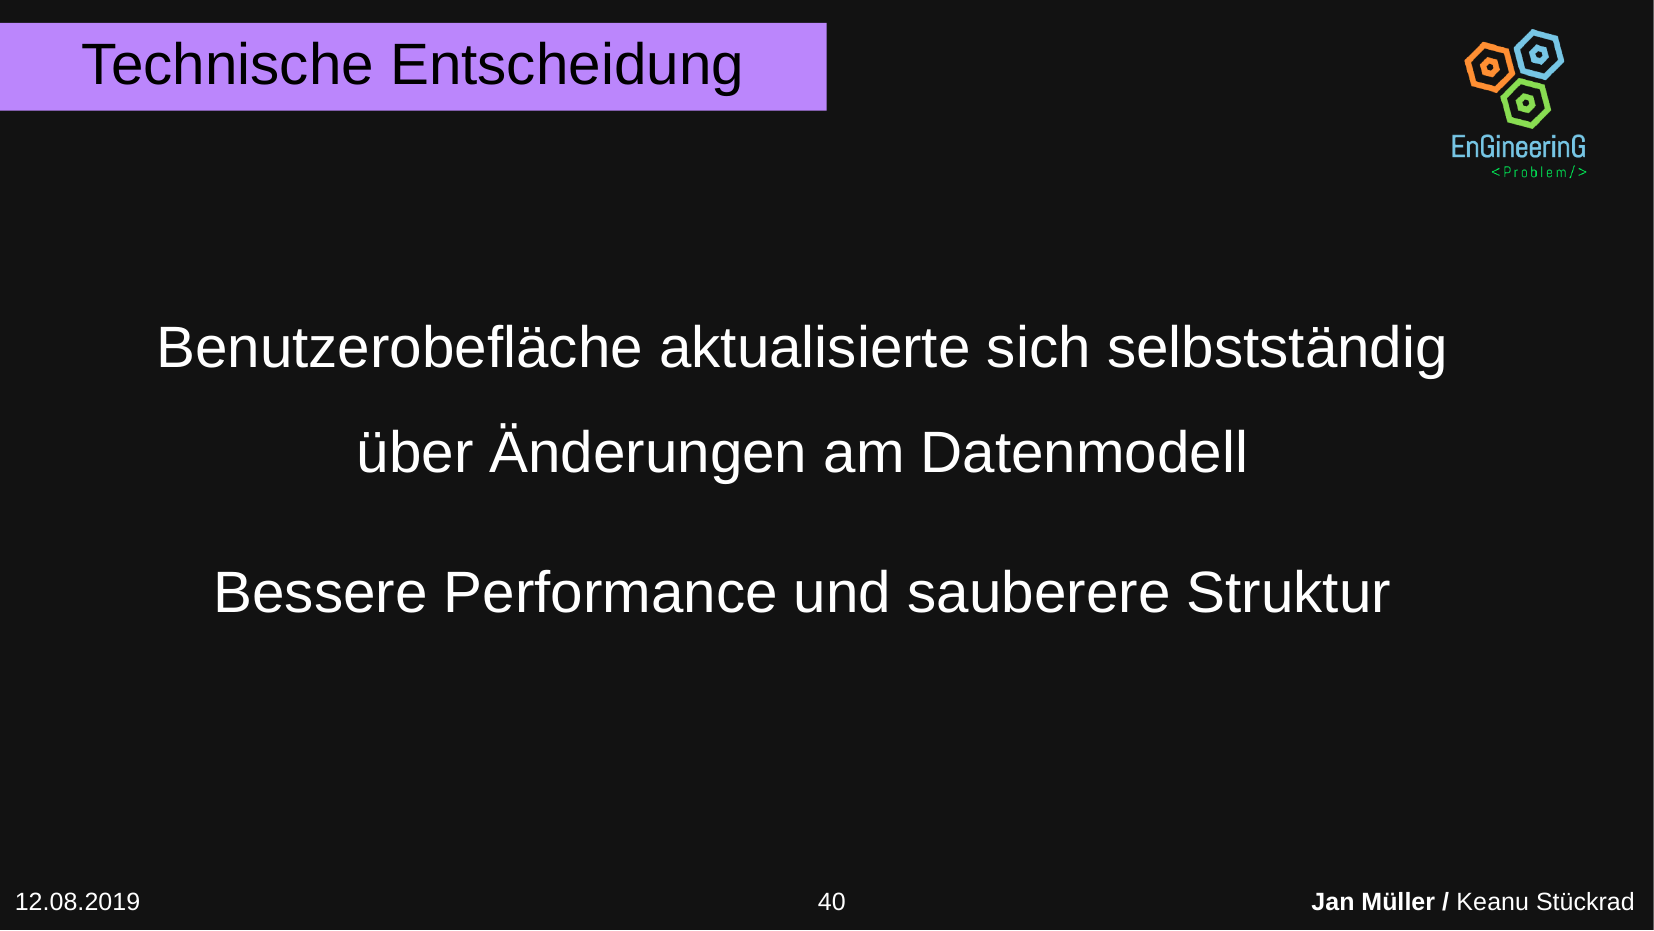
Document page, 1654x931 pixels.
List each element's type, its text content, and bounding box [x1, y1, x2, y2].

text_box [0, 877, 1654, 931]
picture [1382, 29, 1654, 185]
text_box Benutzerobefläche aktualisierte sich selbstständig über Änderungen am Datenmodell Bessere Performance und sauberere Struktur [118, 266, 1488, 877]
text_box Technische Entscheidung [0, 22, 827, 111]
